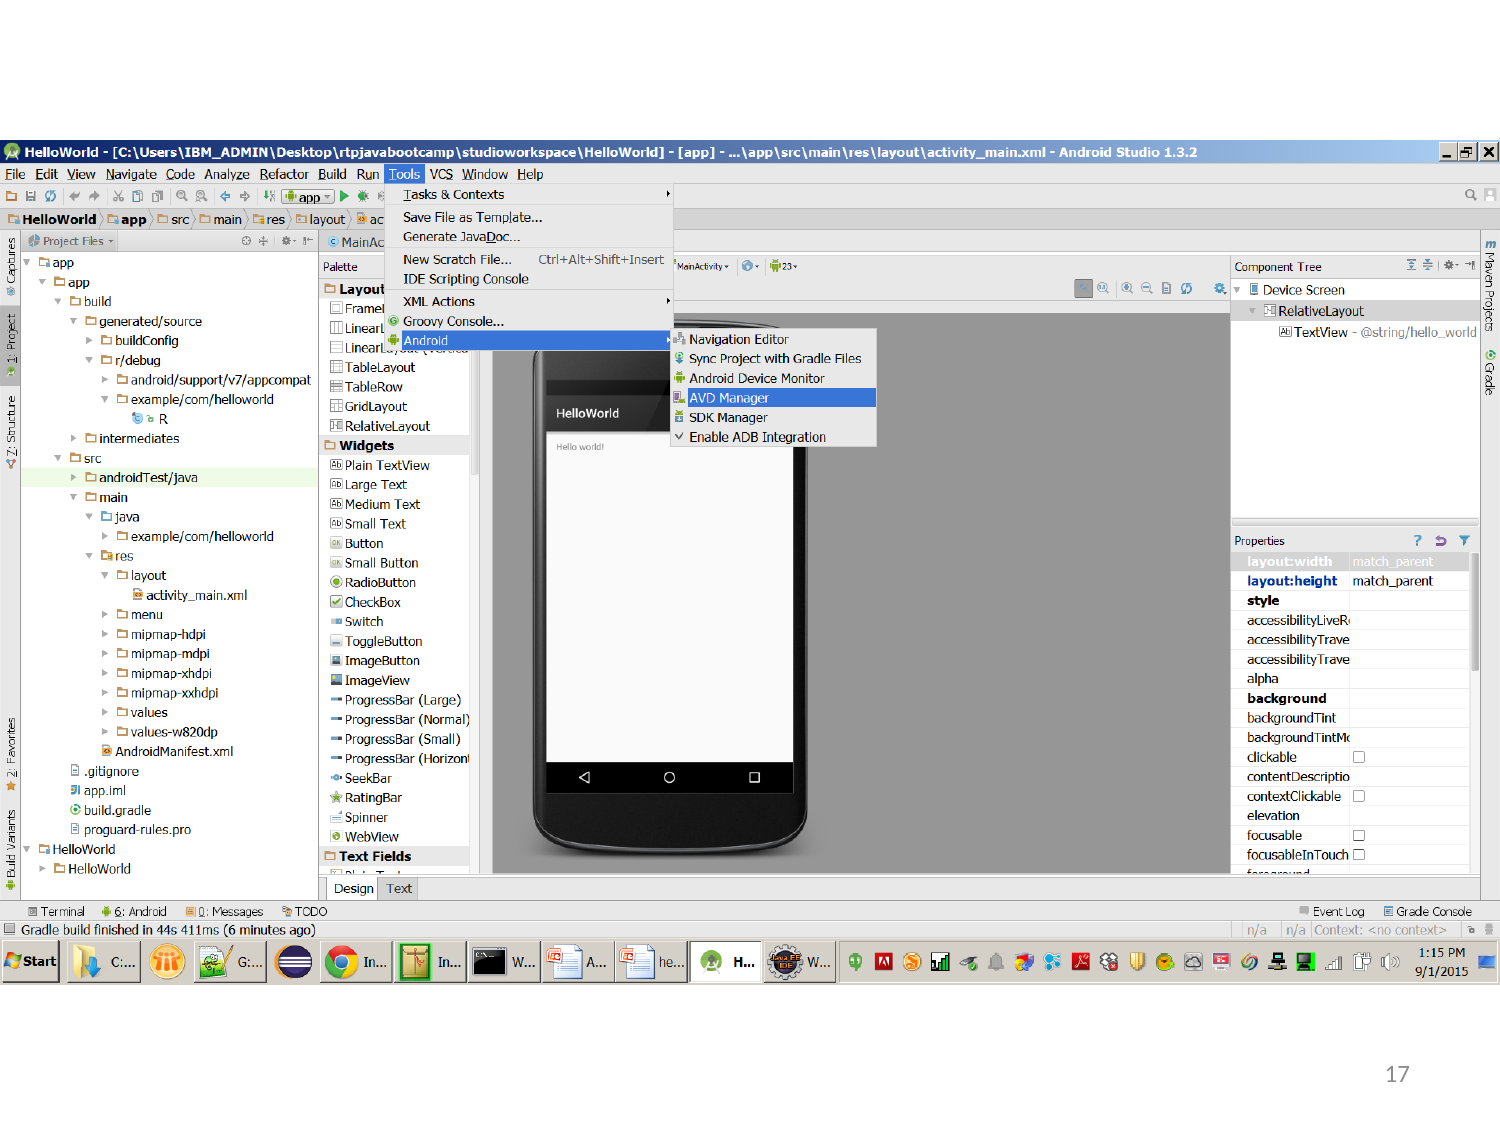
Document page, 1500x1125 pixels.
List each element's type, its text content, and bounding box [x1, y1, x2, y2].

slide_number 17 [1074, 1042, 1425, 1103]
picture [0, 140, 1500, 985]
